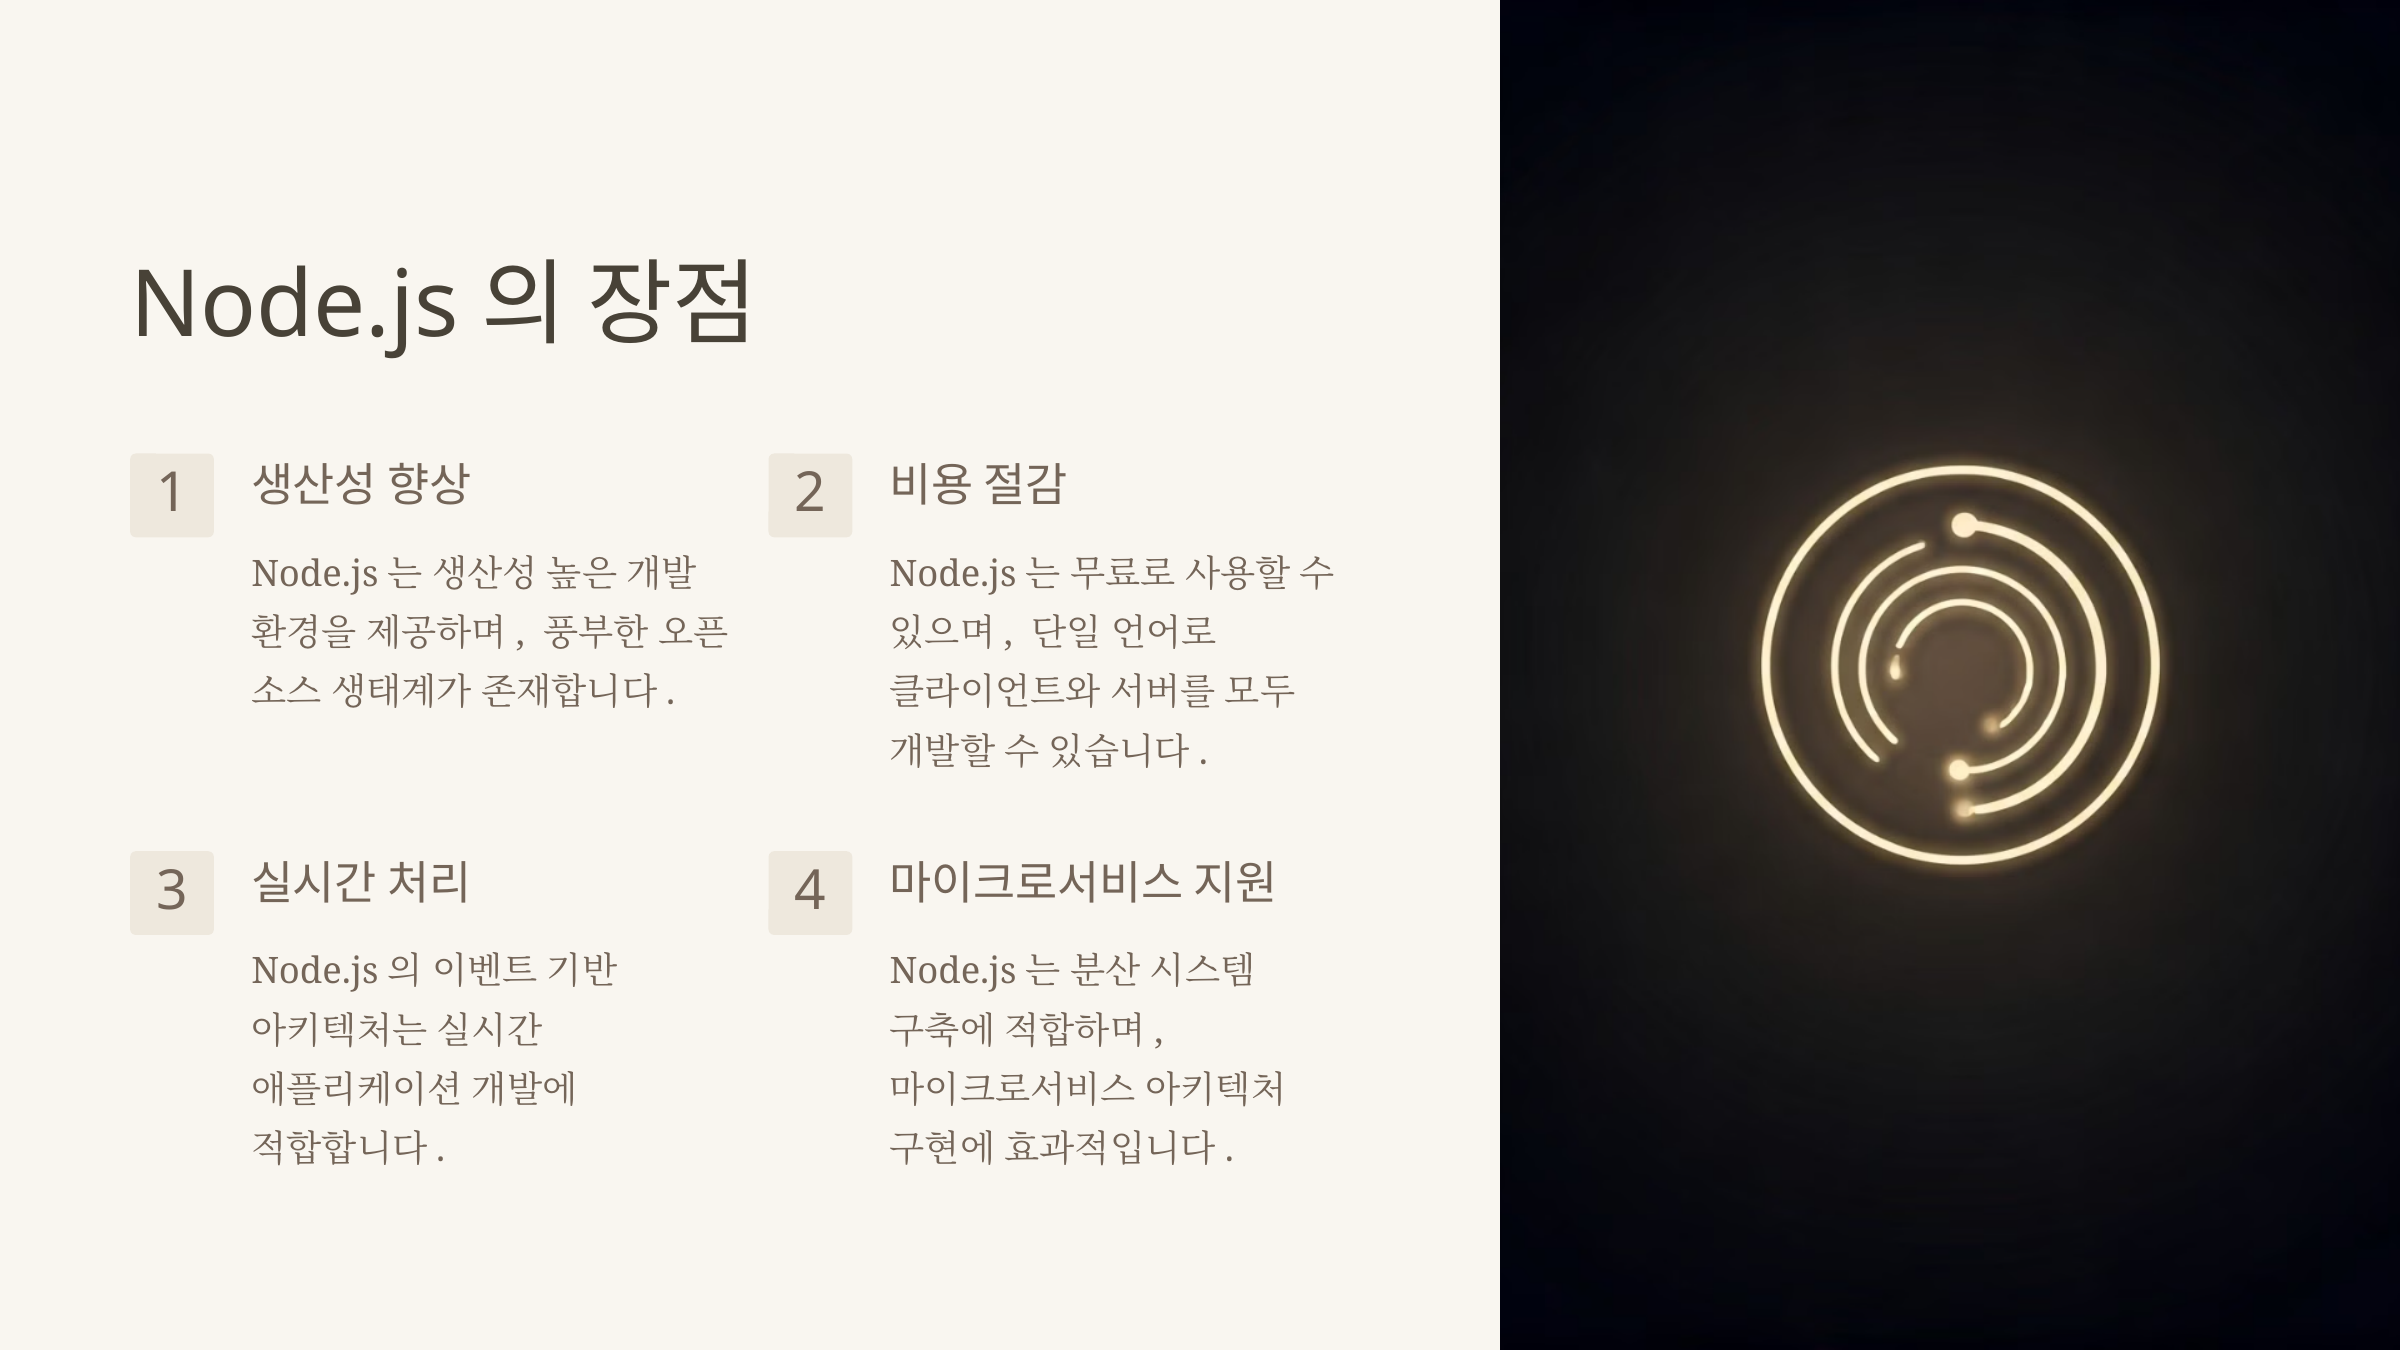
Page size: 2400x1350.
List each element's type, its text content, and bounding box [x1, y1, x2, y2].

text_box 4 [793, 865, 828, 921]
text_box Node.js는 무료로 사용할 수 있으며, 단일 언어로 클라이언트와 서버를 모두 개발할 수 있습니다. [889, 533, 1370, 773]
text_box Node.js는 분산 시스템 구축에 적합하며, 마이크로서비스 아키텍처 구현에 효과적입니다. [889, 931, 1370, 1111]
text_box 3 [155, 865, 189, 921]
text_box 2 [793, 467, 828, 524]
text_box 마이크로서비스 지원 [889, 851, 1355, 910]
text_box 생산성 향상 [251, 453, 717, 512]
text_box [768, 453, 853, 538]
text_box [768, 851, 853, 935]
text_box 비용 절감 [889, 453, 1355, 512]
picture [1499, 0, 2400, 1350]
text_box Node.js는 생산성 높은 개발 환경을 제공하며, 풍부한 오픈 소스 생태계가 존재합니다. [251, 533, 732, 713]
text_box [130, 453, 214, 538]
text_box [130, 851, 214, 935]
text_box Node.js의 장점 [130, 239, 1061, 356]
text_box Node.js의 이벤트 기반 아키텍처는 실시간 애플리케이션 개발에 적합합니다. [251, 931, 732, 1111]
text_box 실시간 처리 [251, 851, 717, 910]
text_box 1 [158, 467, 186, 524]
